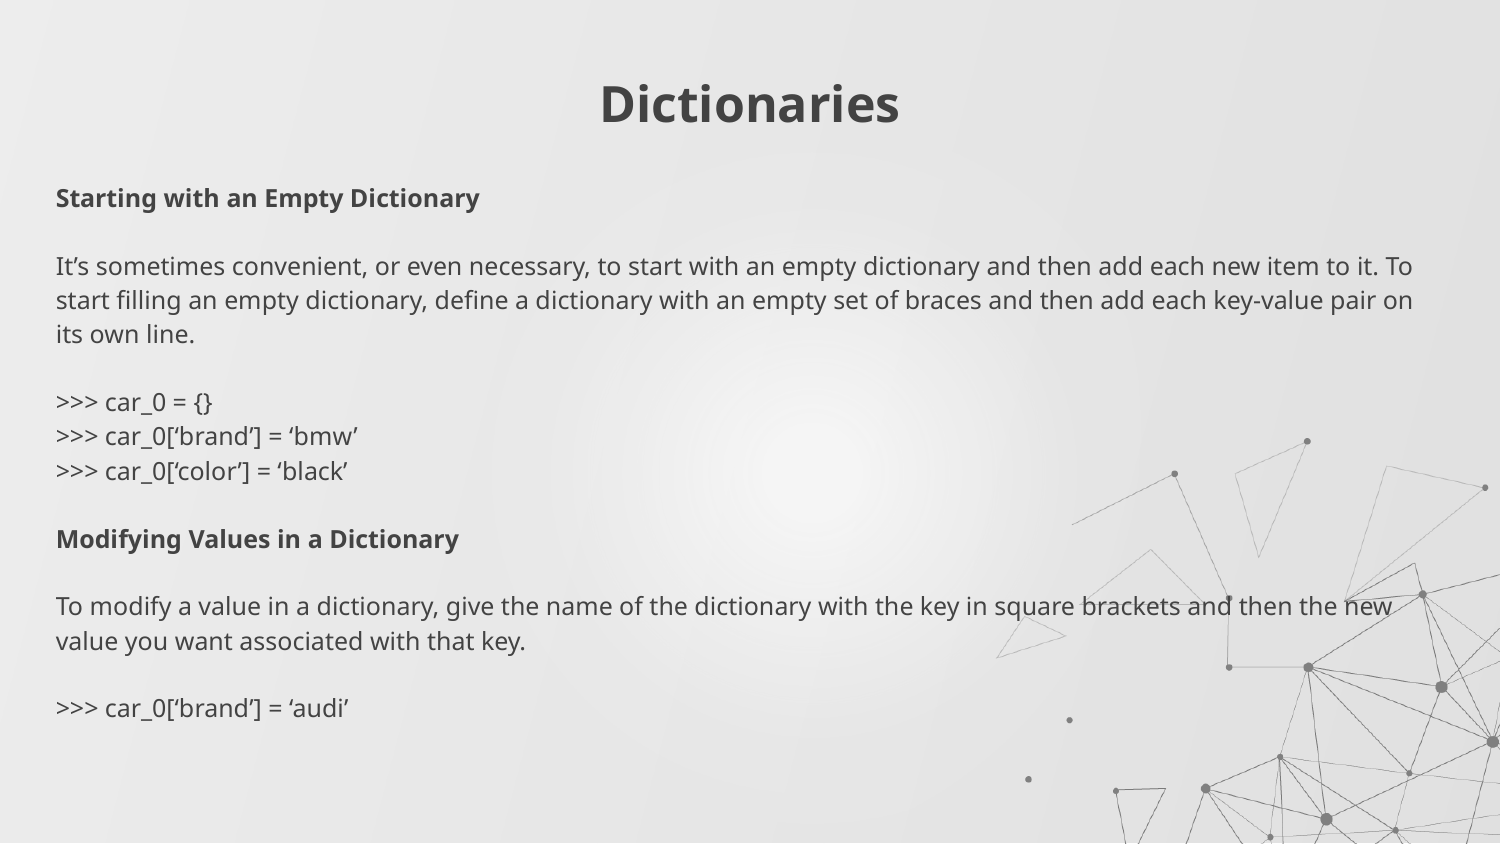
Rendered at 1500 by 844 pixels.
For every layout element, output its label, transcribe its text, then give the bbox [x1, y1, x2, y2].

list Starting with an Empty Dictionary It’s sometimes convenient, or even necessary, to start with an empty dictionary and then add each new item to it. To start filling an empty dictionary, define a dictionary with an empty set of braces and then add each key-value pair on its own line. >>> car_0 = {} >>> car_0[‘brand’] = ‘bmw’ >>> car_0[‘color’] = ‘black’ Modifying Values in a Dictionary To modify a value in a dictionary, give the name of the dictionary with the key in square brackets and then the new value you want associated with that key. >>> car_0[‘brand’] = ‘audi’ [40, 162, 1459, 829]
picture [0, 0, 1500, 844]
title Dictionaries [322, 57, 1178, 160]
